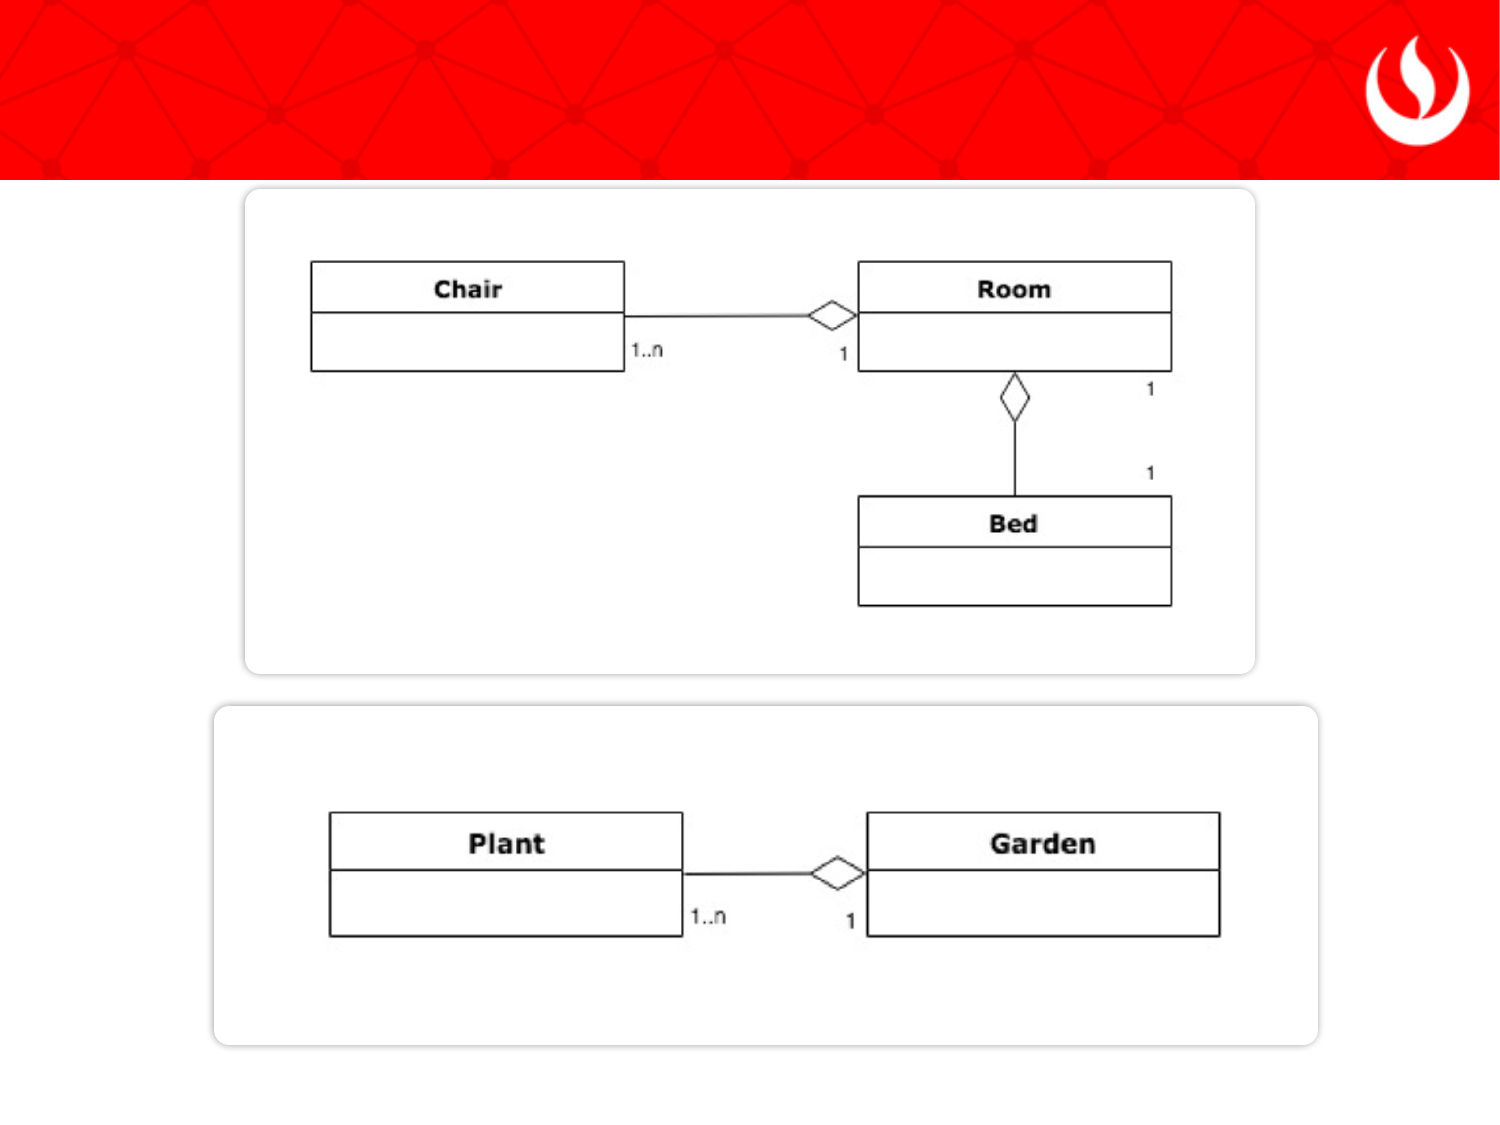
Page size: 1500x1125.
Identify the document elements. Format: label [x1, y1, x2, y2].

picture [244, 736, 1288, 1015]
picture [0, 0, 1500, 180]
picture [275, 220, 1225, 644]
